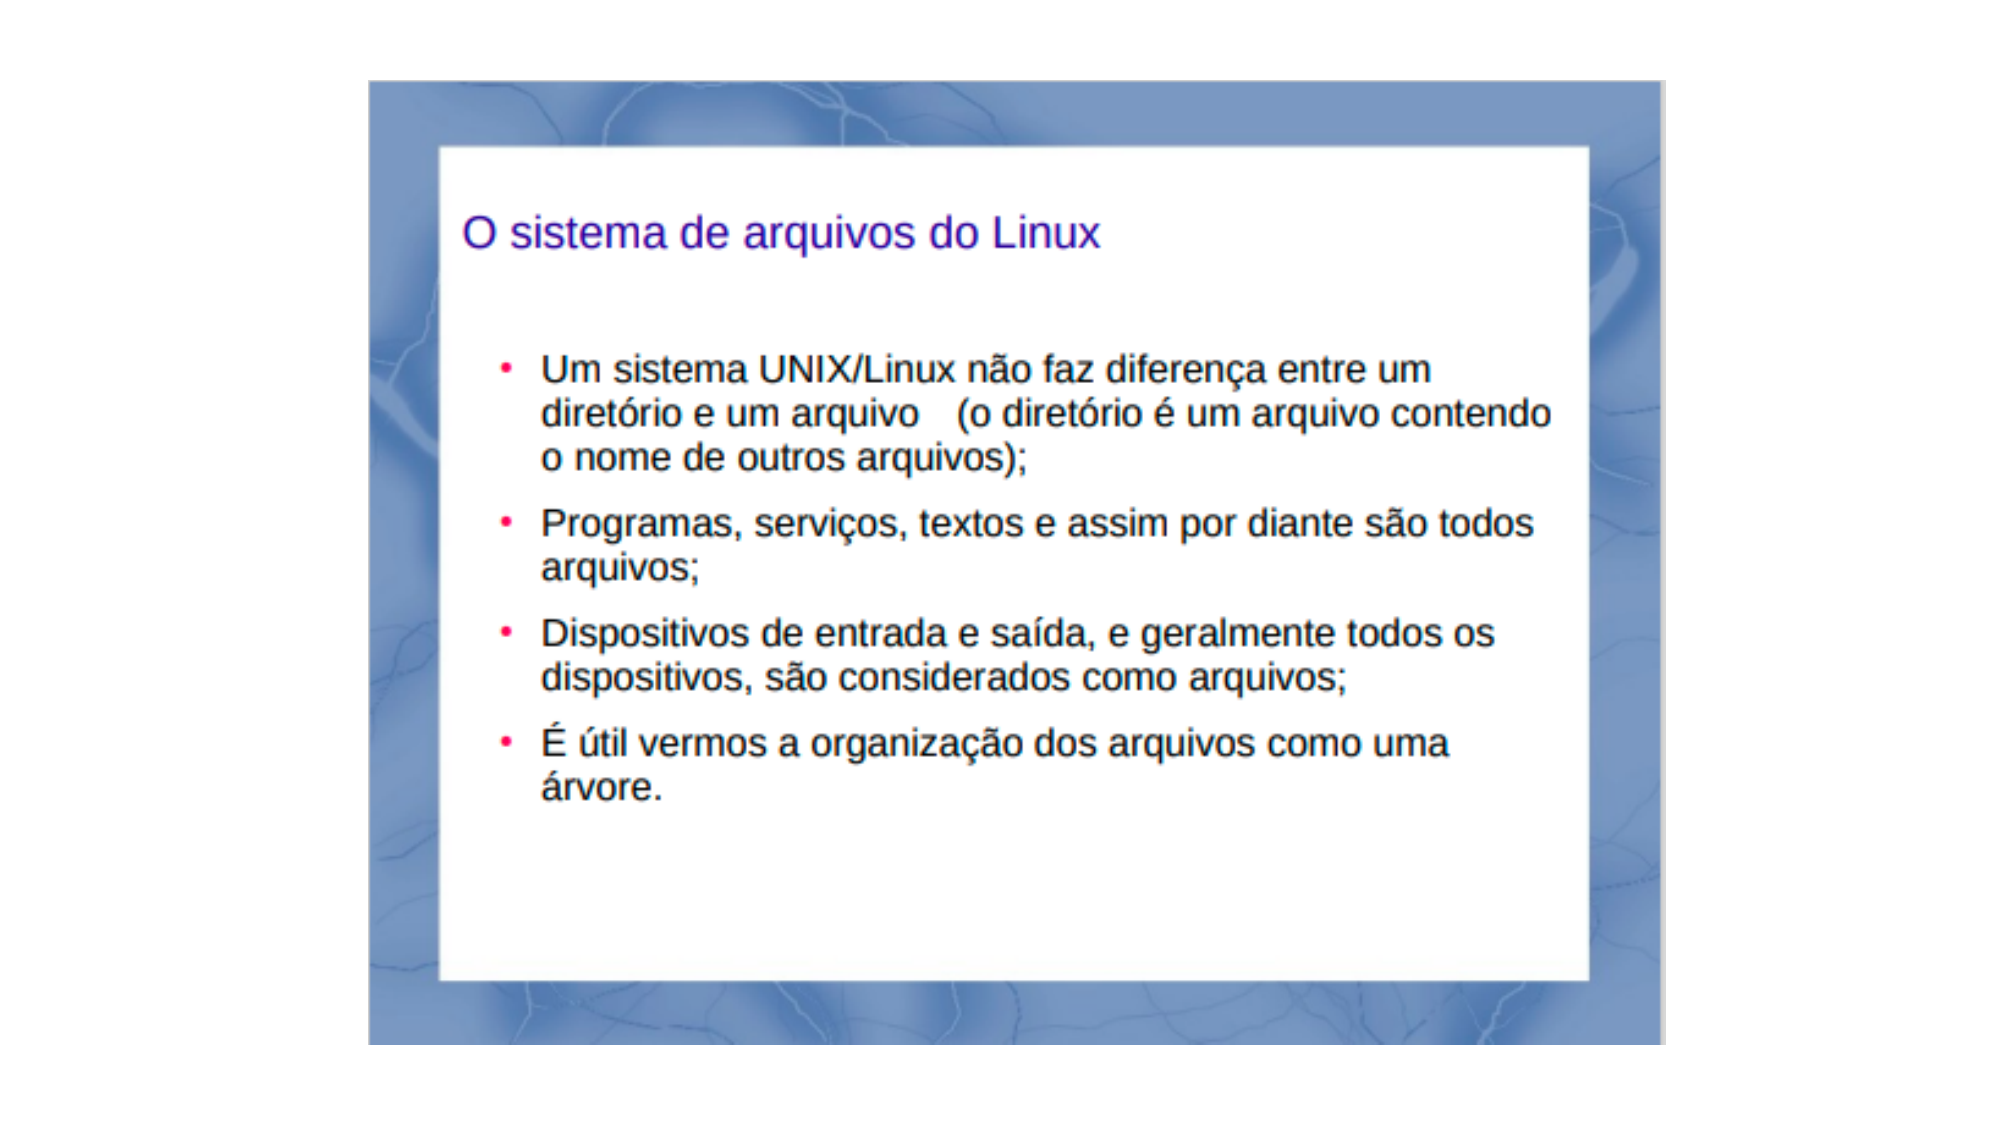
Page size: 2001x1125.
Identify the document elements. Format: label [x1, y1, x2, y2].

picture [368, 79, 1666, 1045]
